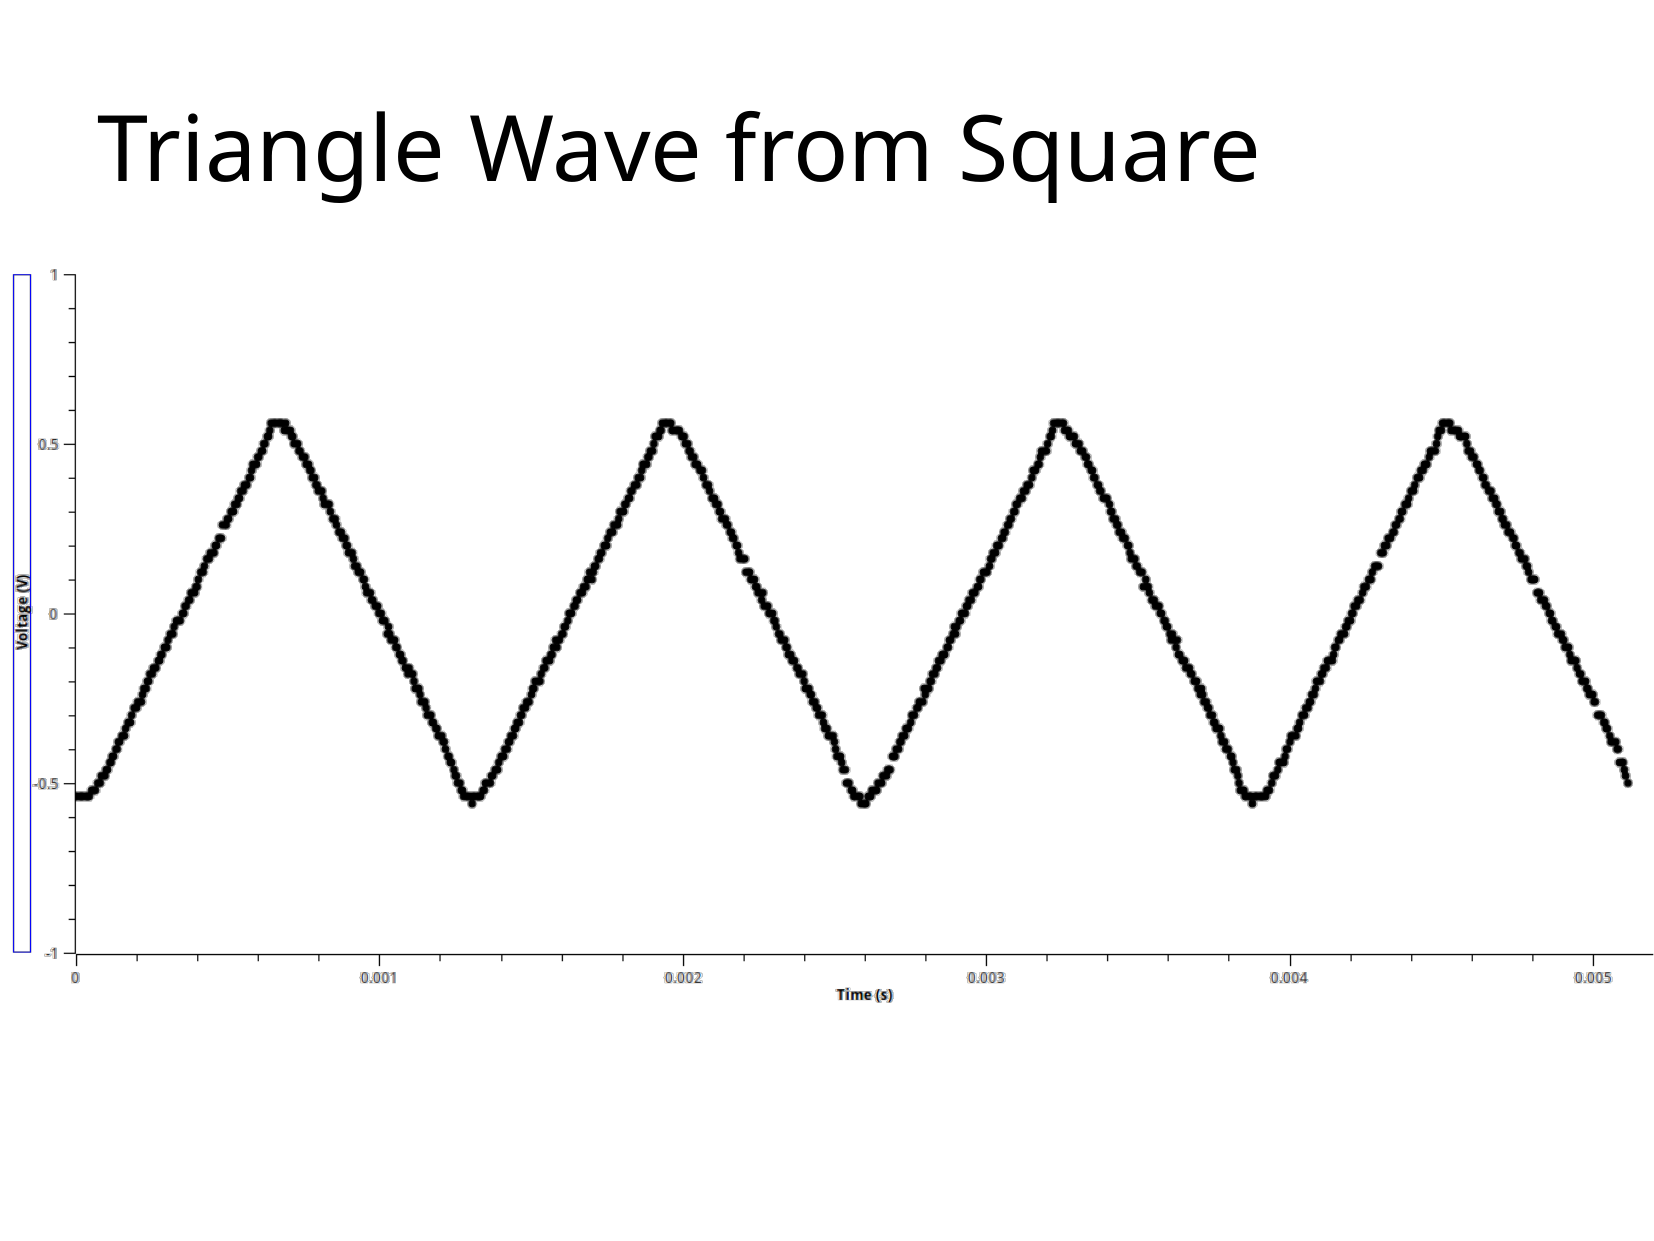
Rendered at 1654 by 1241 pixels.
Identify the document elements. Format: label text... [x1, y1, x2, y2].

picture [7, 233, 1654, 1011]
text_box Triangle Wave from Square [82, 41, 1571, 230]
